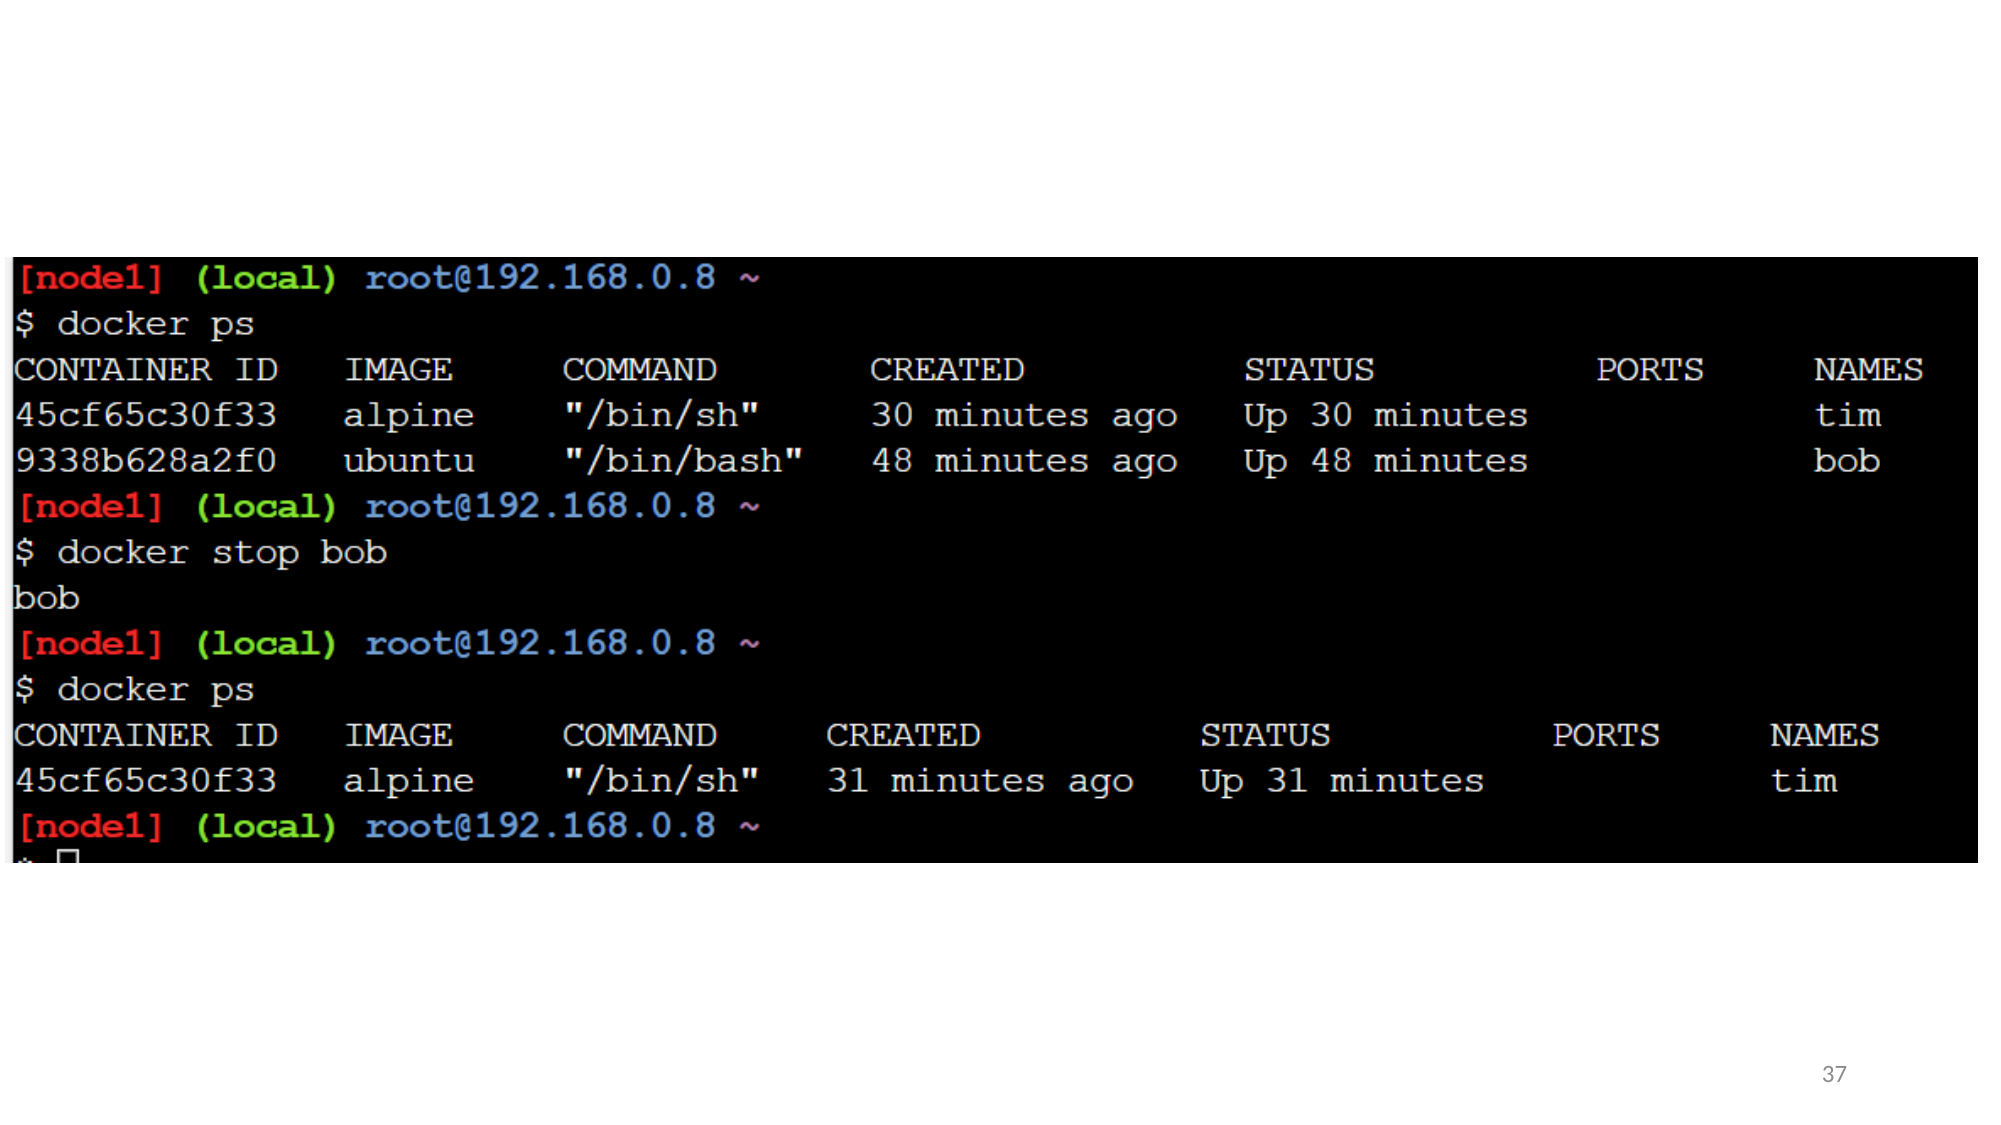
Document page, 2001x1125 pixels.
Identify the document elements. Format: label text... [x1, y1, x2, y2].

picture [5, 257, 1978, 863]
slide_number 37 [1412, 1042, 1863, 1103]
